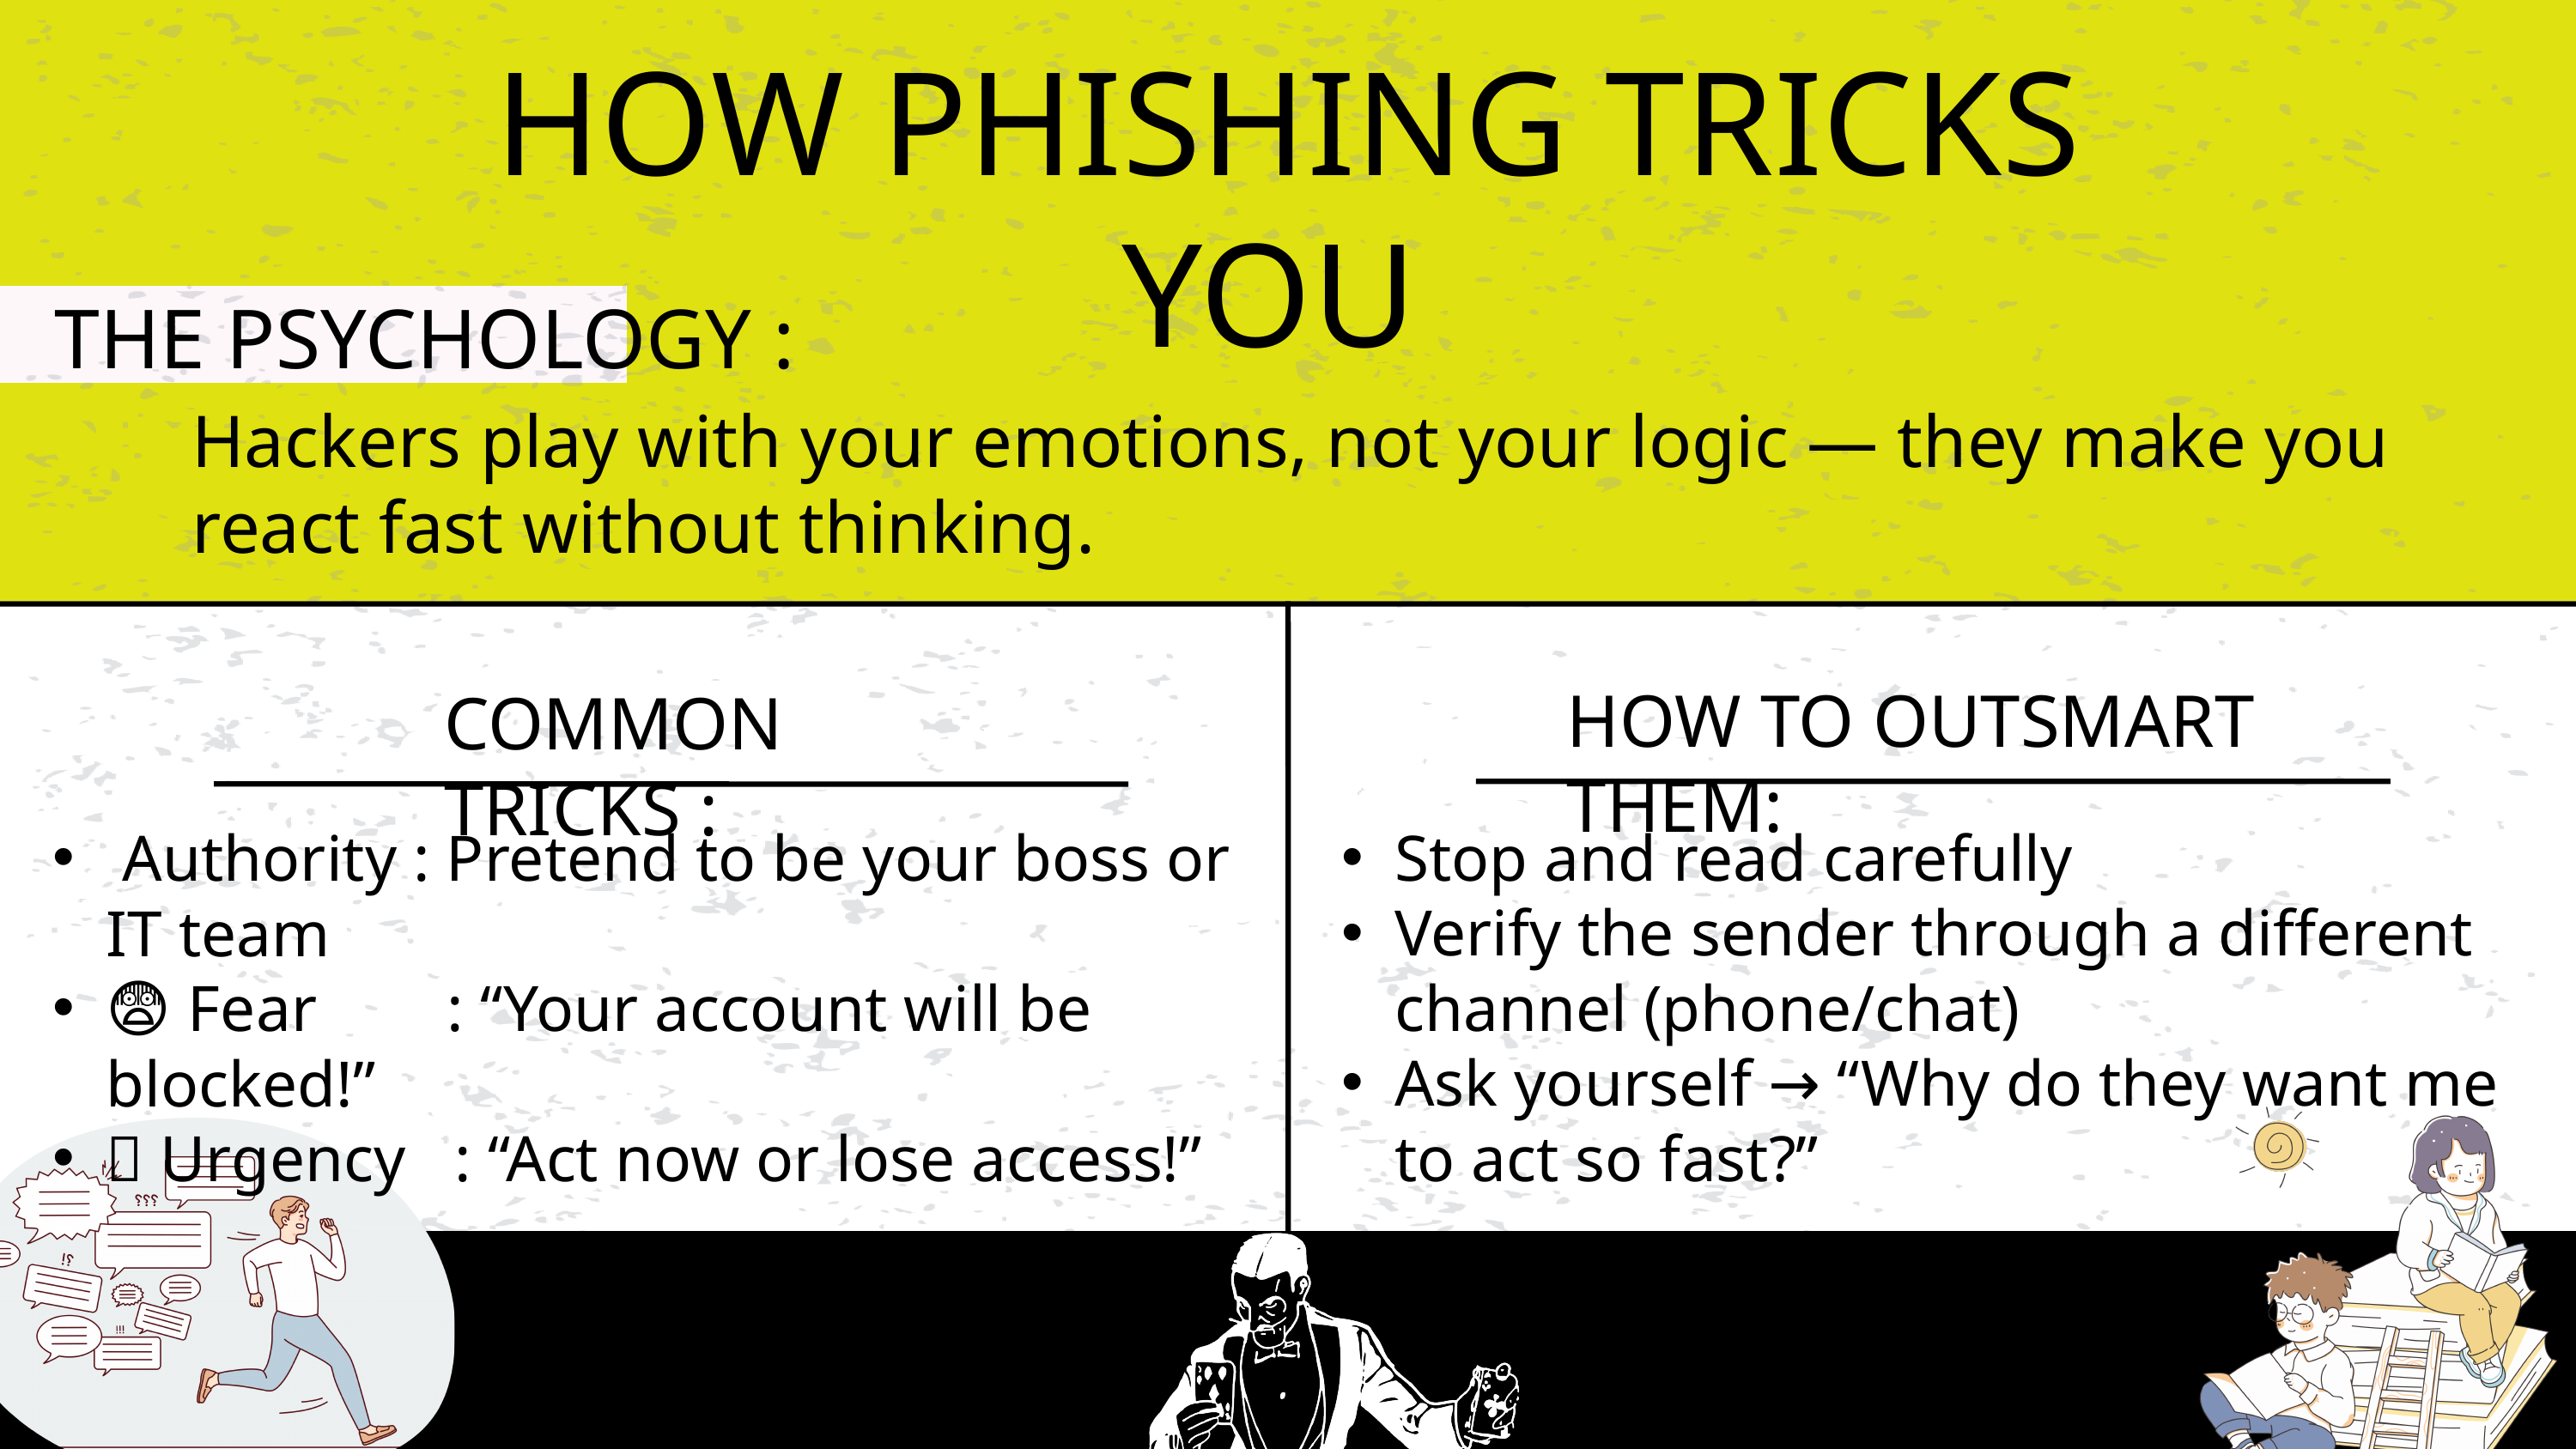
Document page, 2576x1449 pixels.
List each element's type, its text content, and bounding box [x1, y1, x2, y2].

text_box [0, 1231, 2576, 1449]
text_box Hackers play with your emotions, not your logic — they make you react fast without thinking. [191, 396, 2517, 568]
text_box HOW PHISHING TRICKS YOU [454, 32, 2122, 376]
text_box [0, 0, 2576, 598]
text_box THE PSYCHOLOGY : [629, 287, 841, 385]
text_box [0, 286, 628, 383]
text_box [0, 601, 2576, 1228]
